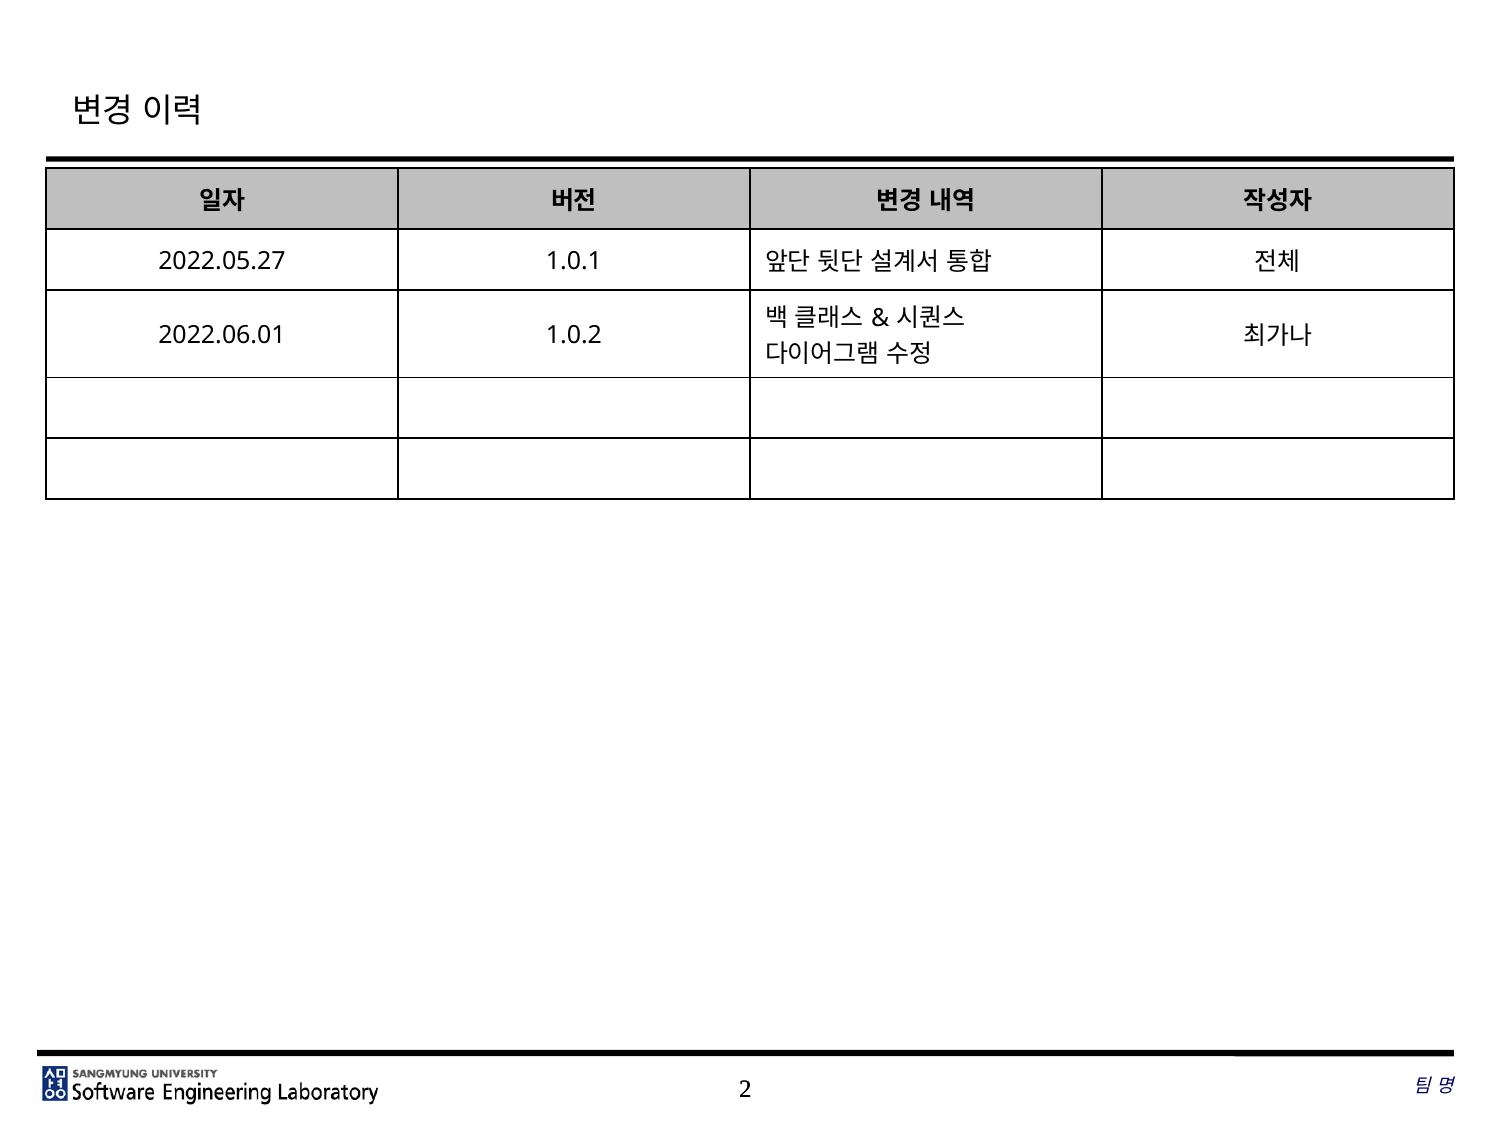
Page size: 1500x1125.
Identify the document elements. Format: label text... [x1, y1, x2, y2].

table_cell [399, 439, 749, 498]
table_cell [399, 378, 749, 437]
table_cell 1.0.1 [399, 230, 749, 289]
table_cell 1.0.2 [399, 291, 749, 377]
table_cell [751, 378, 1101, 437]
title 변경 이력 [57, 73, 1190, 149]
table_cell 2022.06.01 [47, 291, 397, 377]
table_cell [751, 439, 1101, 498]
table_header 일자 [47, 169, 397, 228]
table_cell 2022.05.27 [47, 230, 397, 289]
table_cell 앞단 뒷단 설계서 통합 [751, 230, 1101, 289]
table_header 변경 내역 [751, 169, 1101, 228]
table_cell 백 클래스&시퀀스 다이어그램 수정 [751, 291, 1101, 377]
table_cell [47, 439, 397, 498]
table_header 버전 [399, 169, 749, 228]
table_cell [47, 378, 397, 437]
footer 팀 명 [994, 1060, 1454, 1110]
picture [42, 1066, 382, 1106]
table_cell [1103, 378, 1453, 437]
table_cell [1103, 439, 1453, 498]
table_cell 전체 [1103, 230, 1453, 289]
table_header 작성자 [1103, 169, 1453, 228]
table_cell 최가나 [1103, 291, 1453, 377]
